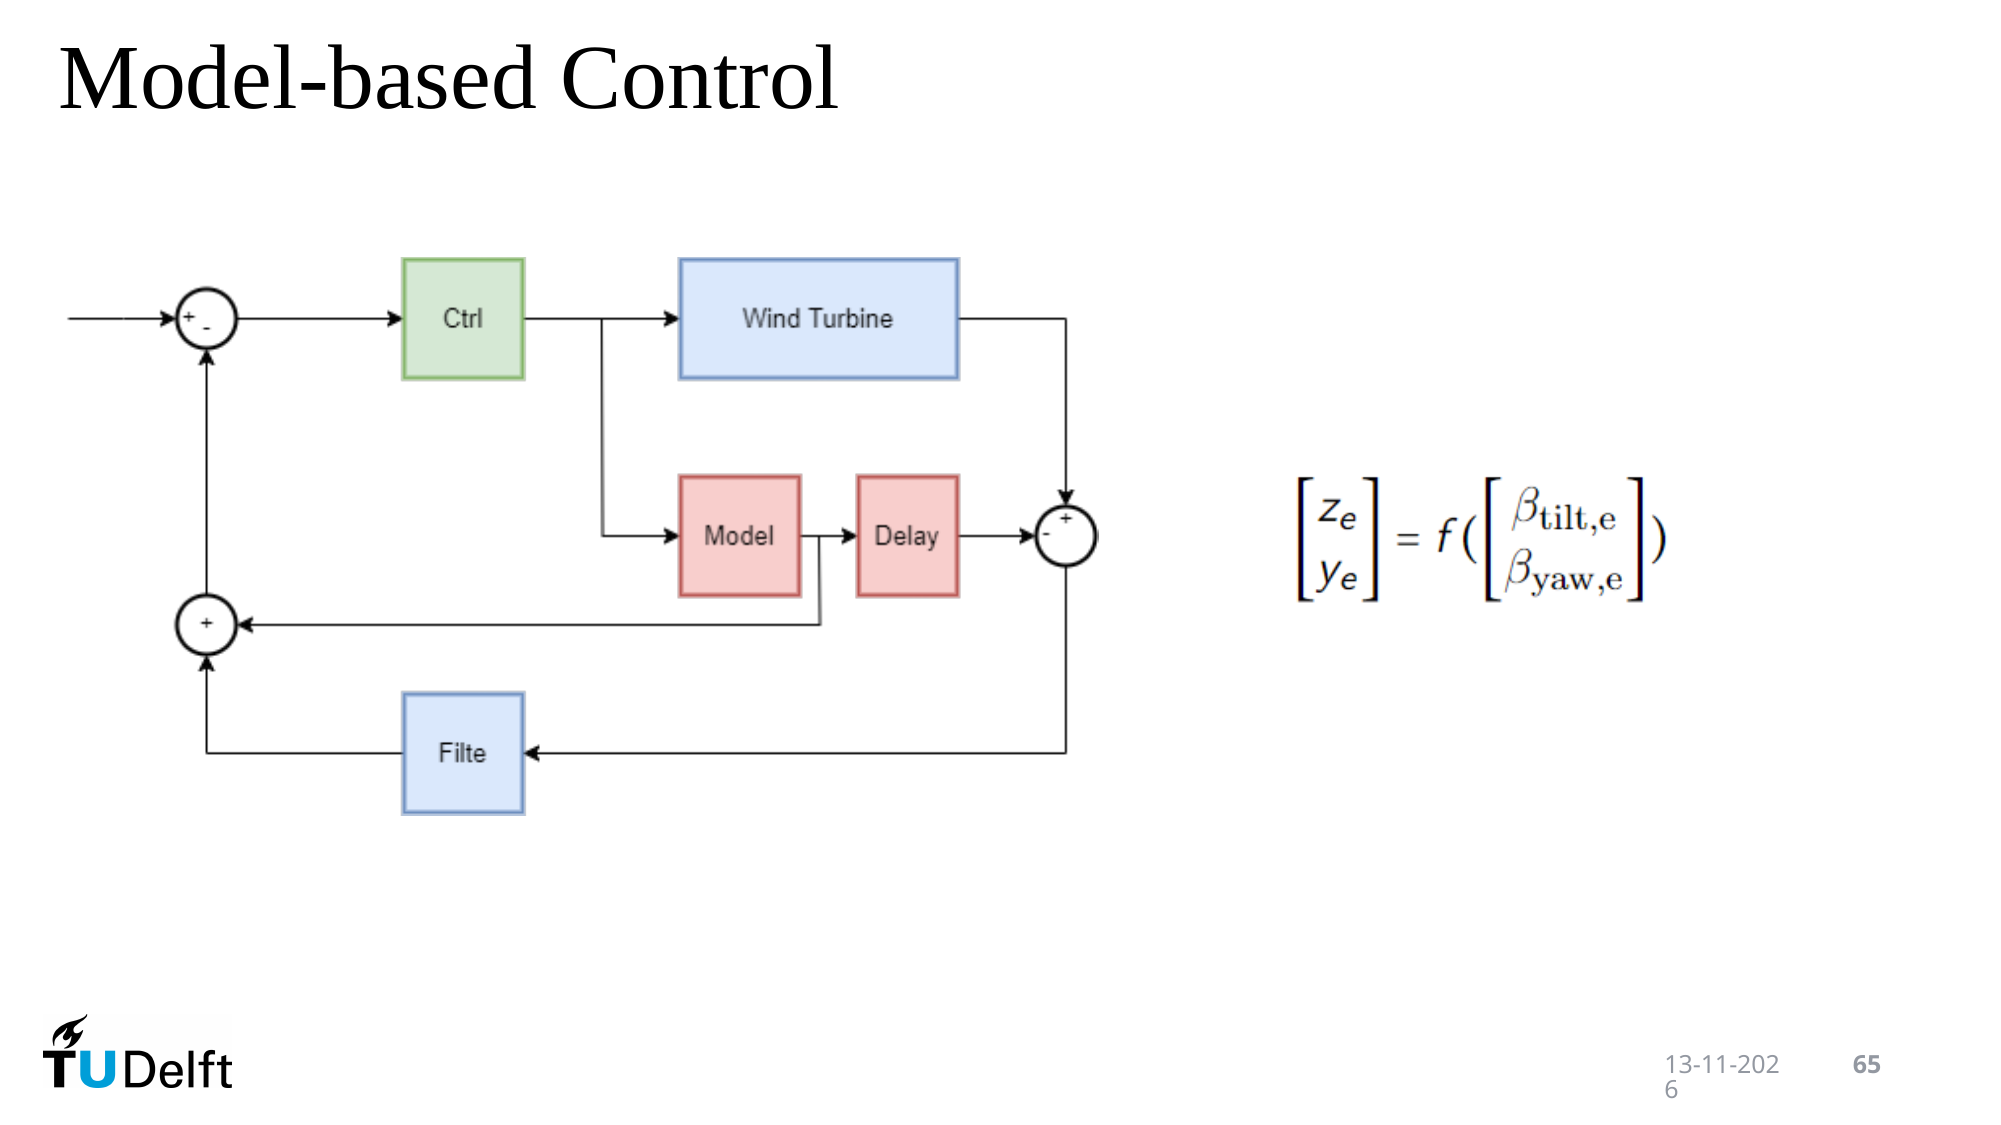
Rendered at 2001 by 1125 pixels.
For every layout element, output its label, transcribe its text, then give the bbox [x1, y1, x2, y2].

picture [54, 257, 1099, 816]
picture [43, 1014, 232, 1088]
text_box [117, 256, 1882, 985]
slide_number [1664, 985, 1791, 1125]
slide_number 65 [1833, 985, 1882, 1125]
picture [1268, 445, 1693, 627]
title Model-based Control [43, 18, 1769, 141]
